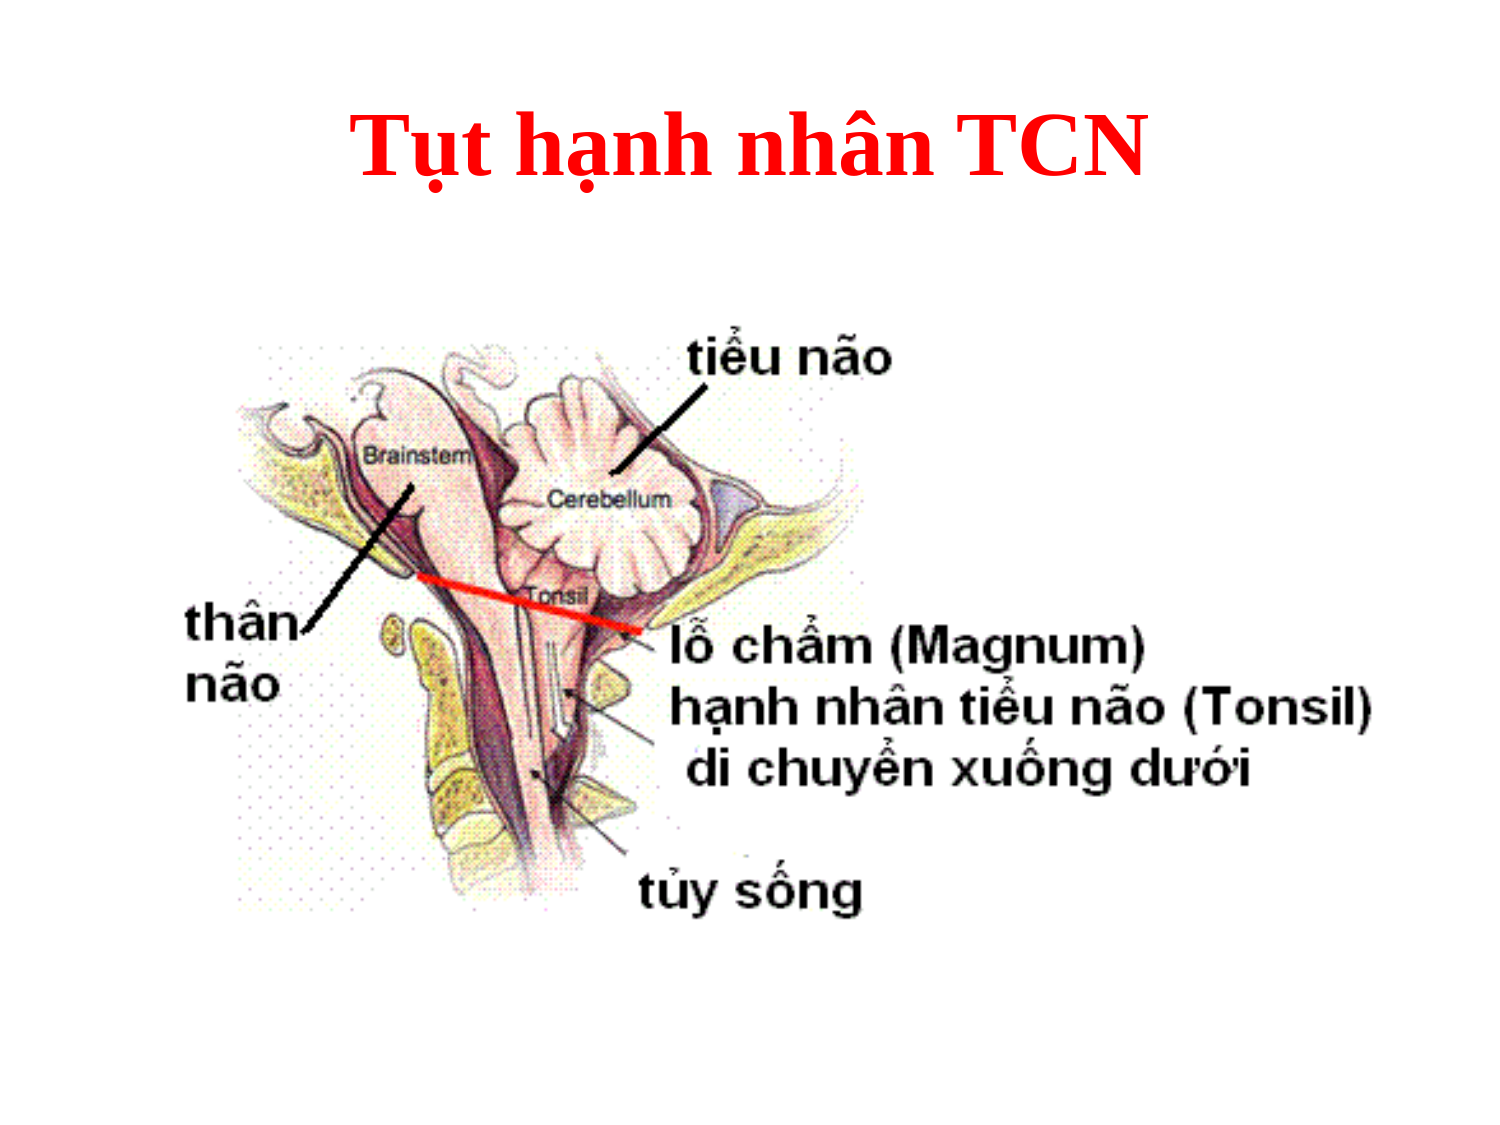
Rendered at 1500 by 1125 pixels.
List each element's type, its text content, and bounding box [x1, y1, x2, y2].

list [149, 299, 1392, 951]
title Tụt hạnh nhân TCN [74, 44, 1426, 233]
